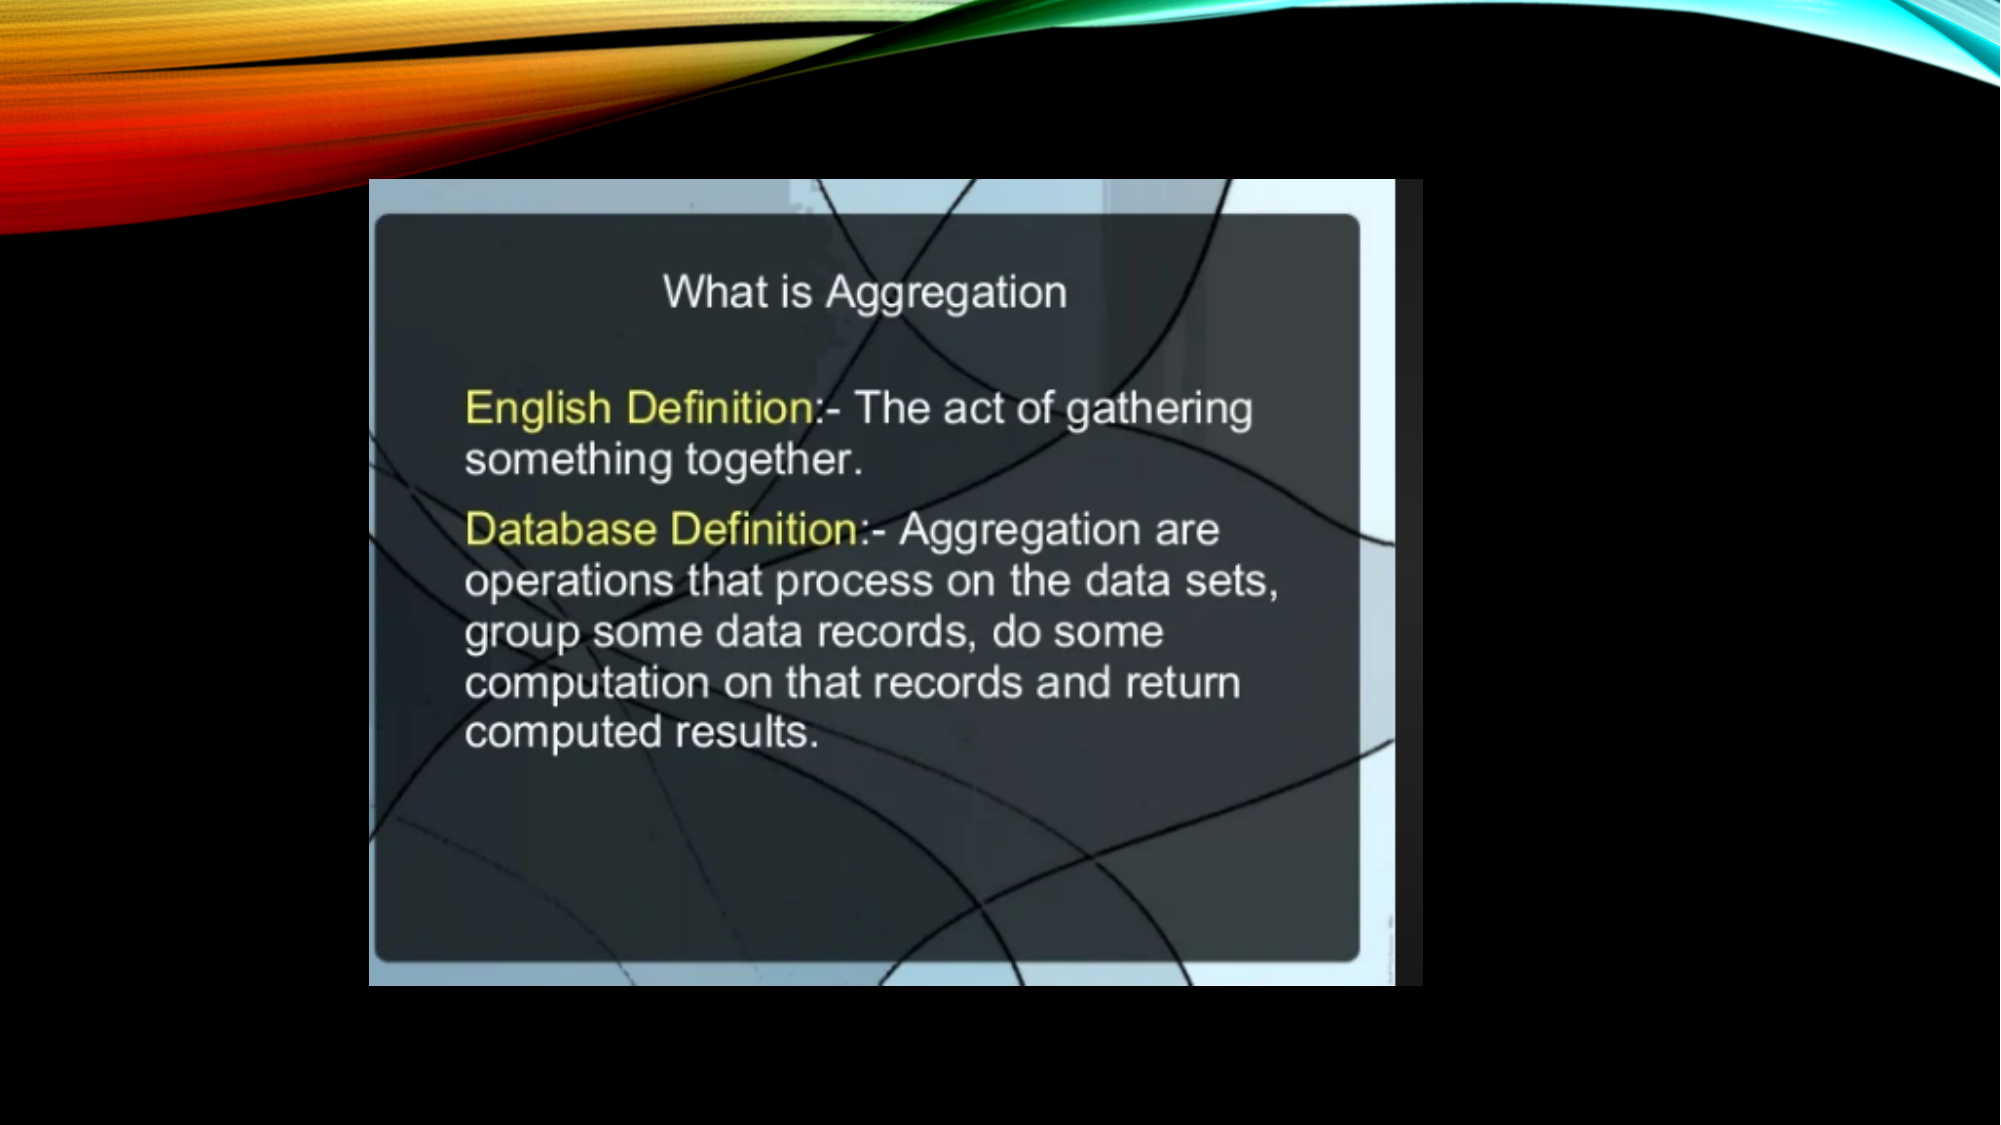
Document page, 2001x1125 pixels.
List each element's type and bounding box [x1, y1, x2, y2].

picture [0, 0, 2000, 986]
